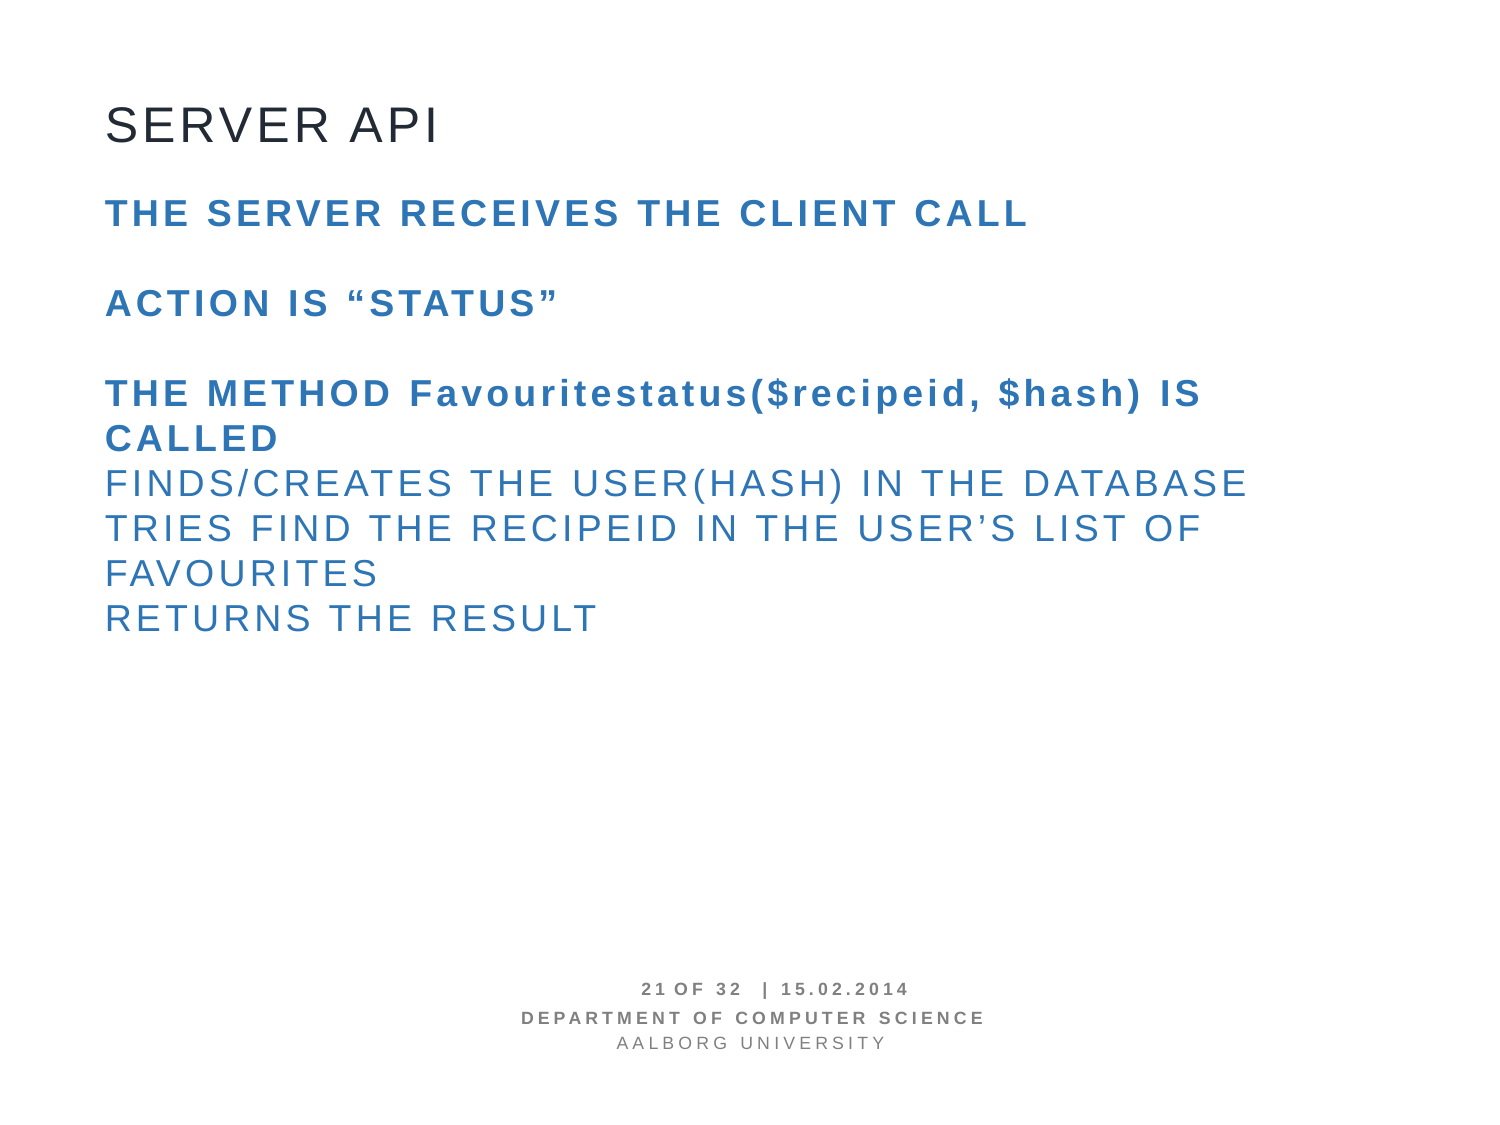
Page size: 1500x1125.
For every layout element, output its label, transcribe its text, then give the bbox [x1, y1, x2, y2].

text_box Department of computer science AALBORG UNIVERSITy [449, 1006, 1055, 1056]
text_box Server Api [102, 92, 1125, 153]
text_box The server receives the client call Action is “status” The method Favouritestatus($recipeid, $hash) is called Finds/creates the user(hash) in the database Tries find the recipeid in the user’s list of favourites Returns the result [102, 189, 1260, 897]
text_box 21 OF 32 | 15.02.2014 [416, 976, 1130, 1000]
